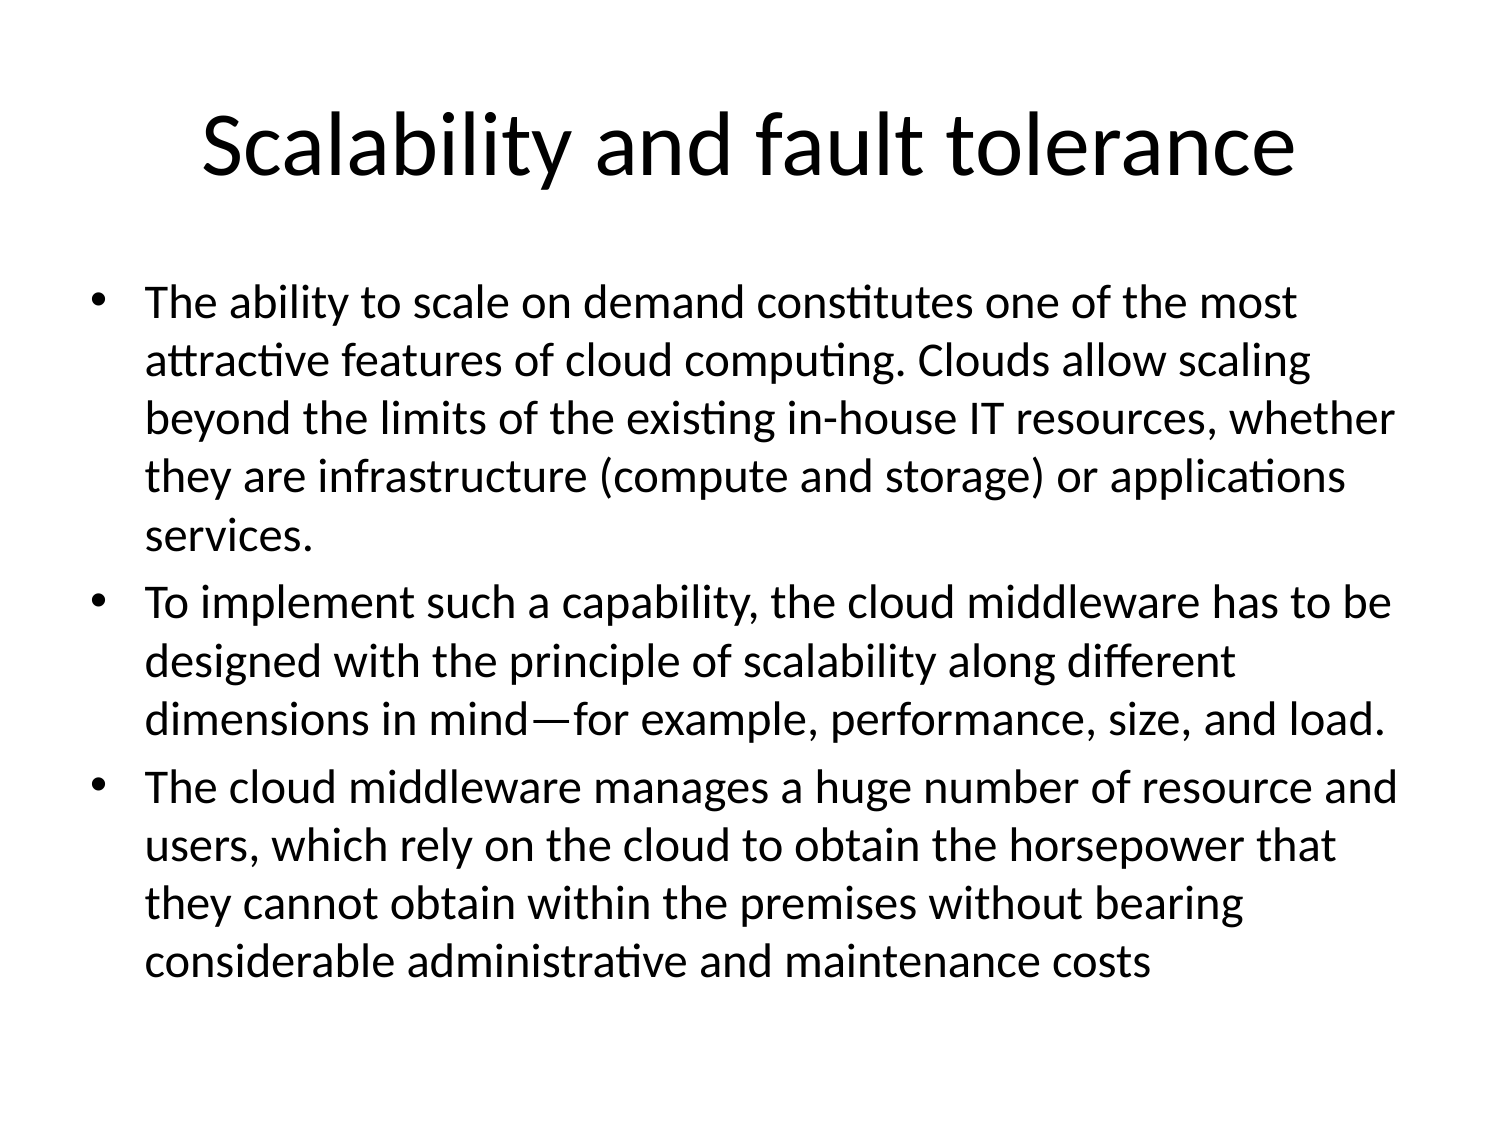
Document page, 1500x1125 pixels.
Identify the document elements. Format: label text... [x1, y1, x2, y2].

list The ability to scale on demand constitutes one of the most attractive features of cloud computing. Clouds allow scaling beyond the limits of the existing in-house IT resources, whether they are infrastructure (compute and storage) or applications services. To implement such a capability, the cloud middleware has to be designed with the principle of scalability along different dimensions in mind—for example, performance, size, and load. The cloud middleware manages a huge number of resource and users, which rely on the cloud to obtain the horsepower that they cannot obtain within the premises without bearing considerable administrative and maintenance costs [75, 262, 1425, 1005]
title Scalability and fault tolerance [75, 45, 1425, 233]
